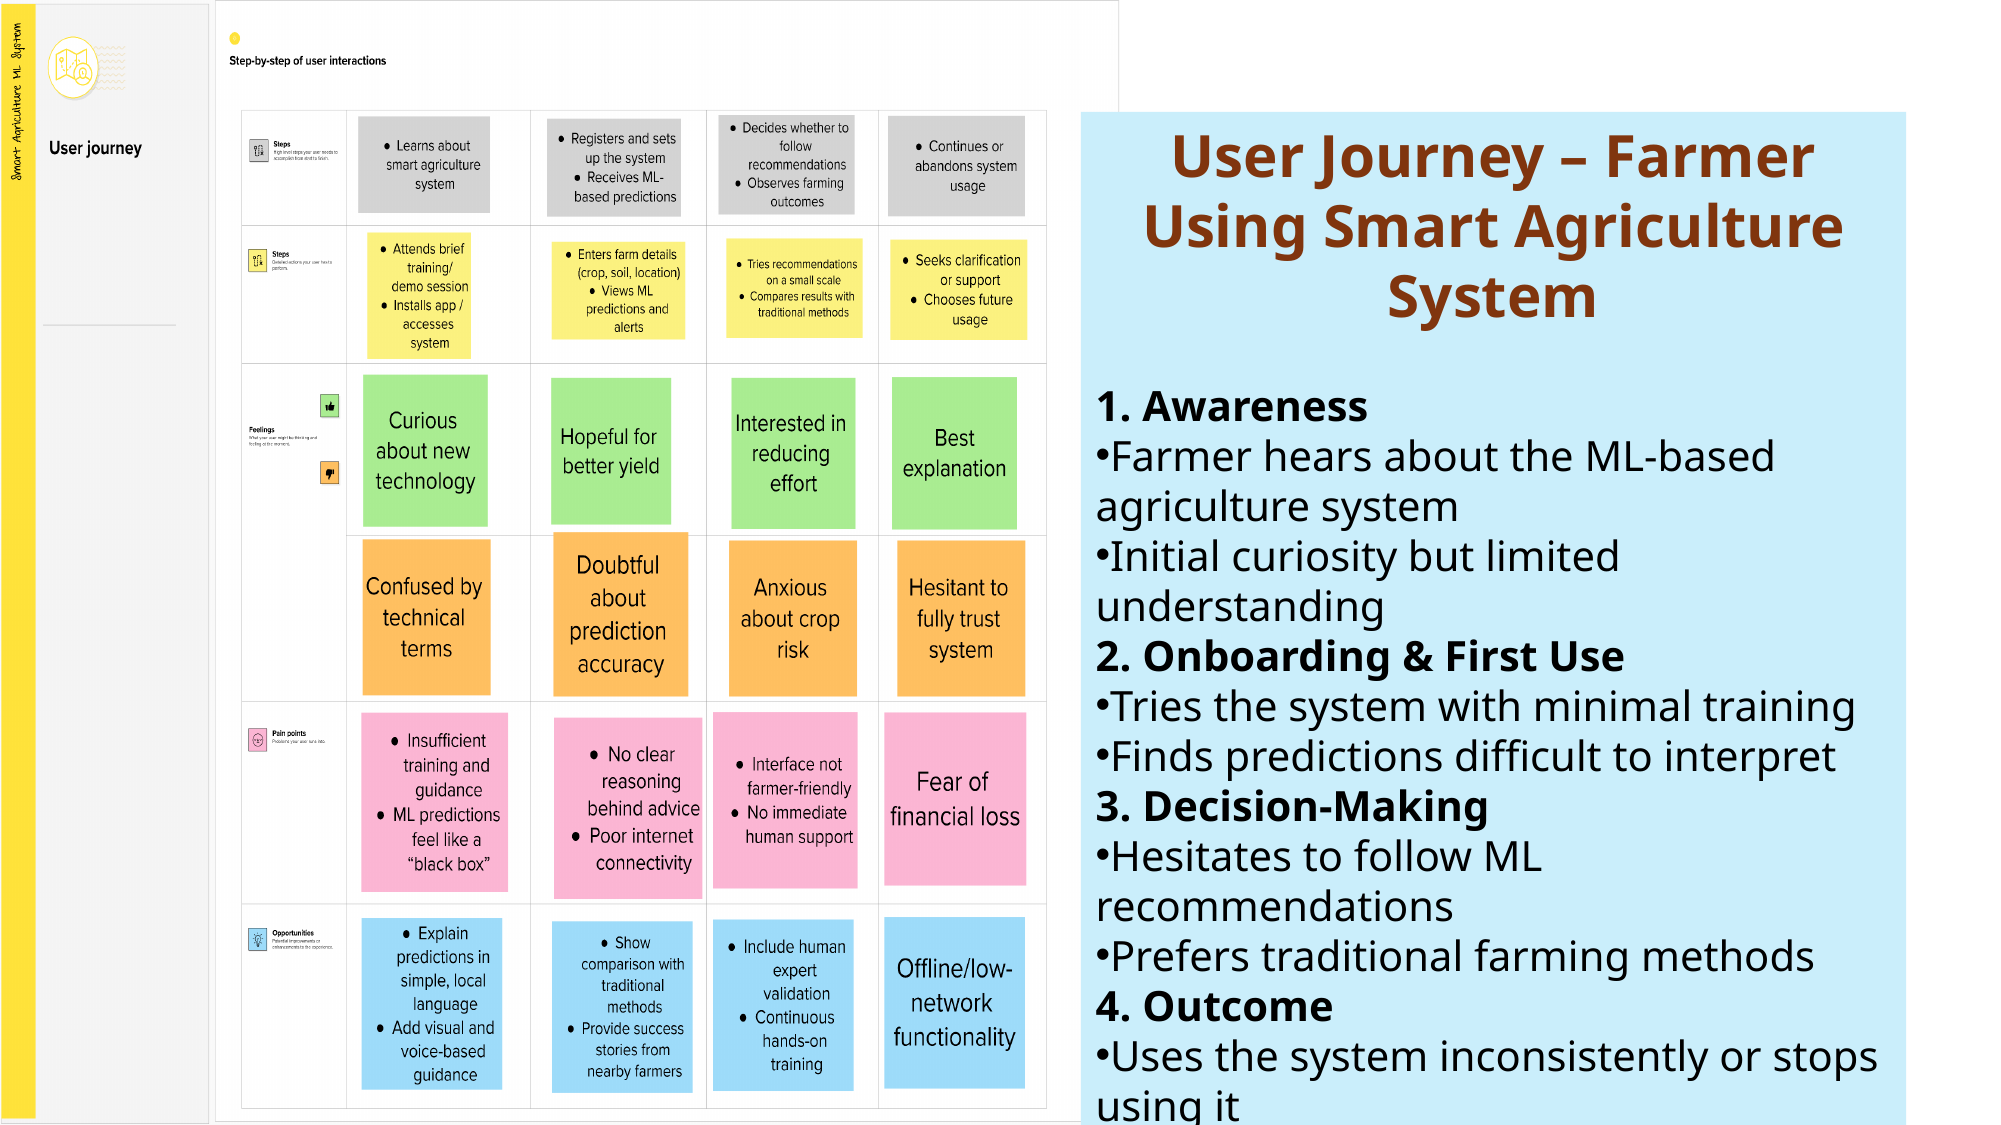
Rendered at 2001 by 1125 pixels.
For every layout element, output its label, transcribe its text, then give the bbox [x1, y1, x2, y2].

picture [0, 0, 1121, 1125]
text_box User Journey – Farmer Using Smart Agriculture System 1. Awareness Farmer hears about the ML-based agriculture system Initial curiosity but limited understanding 2. Onboarding & First Use Tries the system with minimal training Finds predictions difficult to interpret 3. Decision-Making Hesitates to follow ML recommendations Prefers traditional farming methods 4. Outcome Uses the system inconsistently or stops using it Low adoption leads to unrealized benefits [1121, 111, 1907, 1125]
